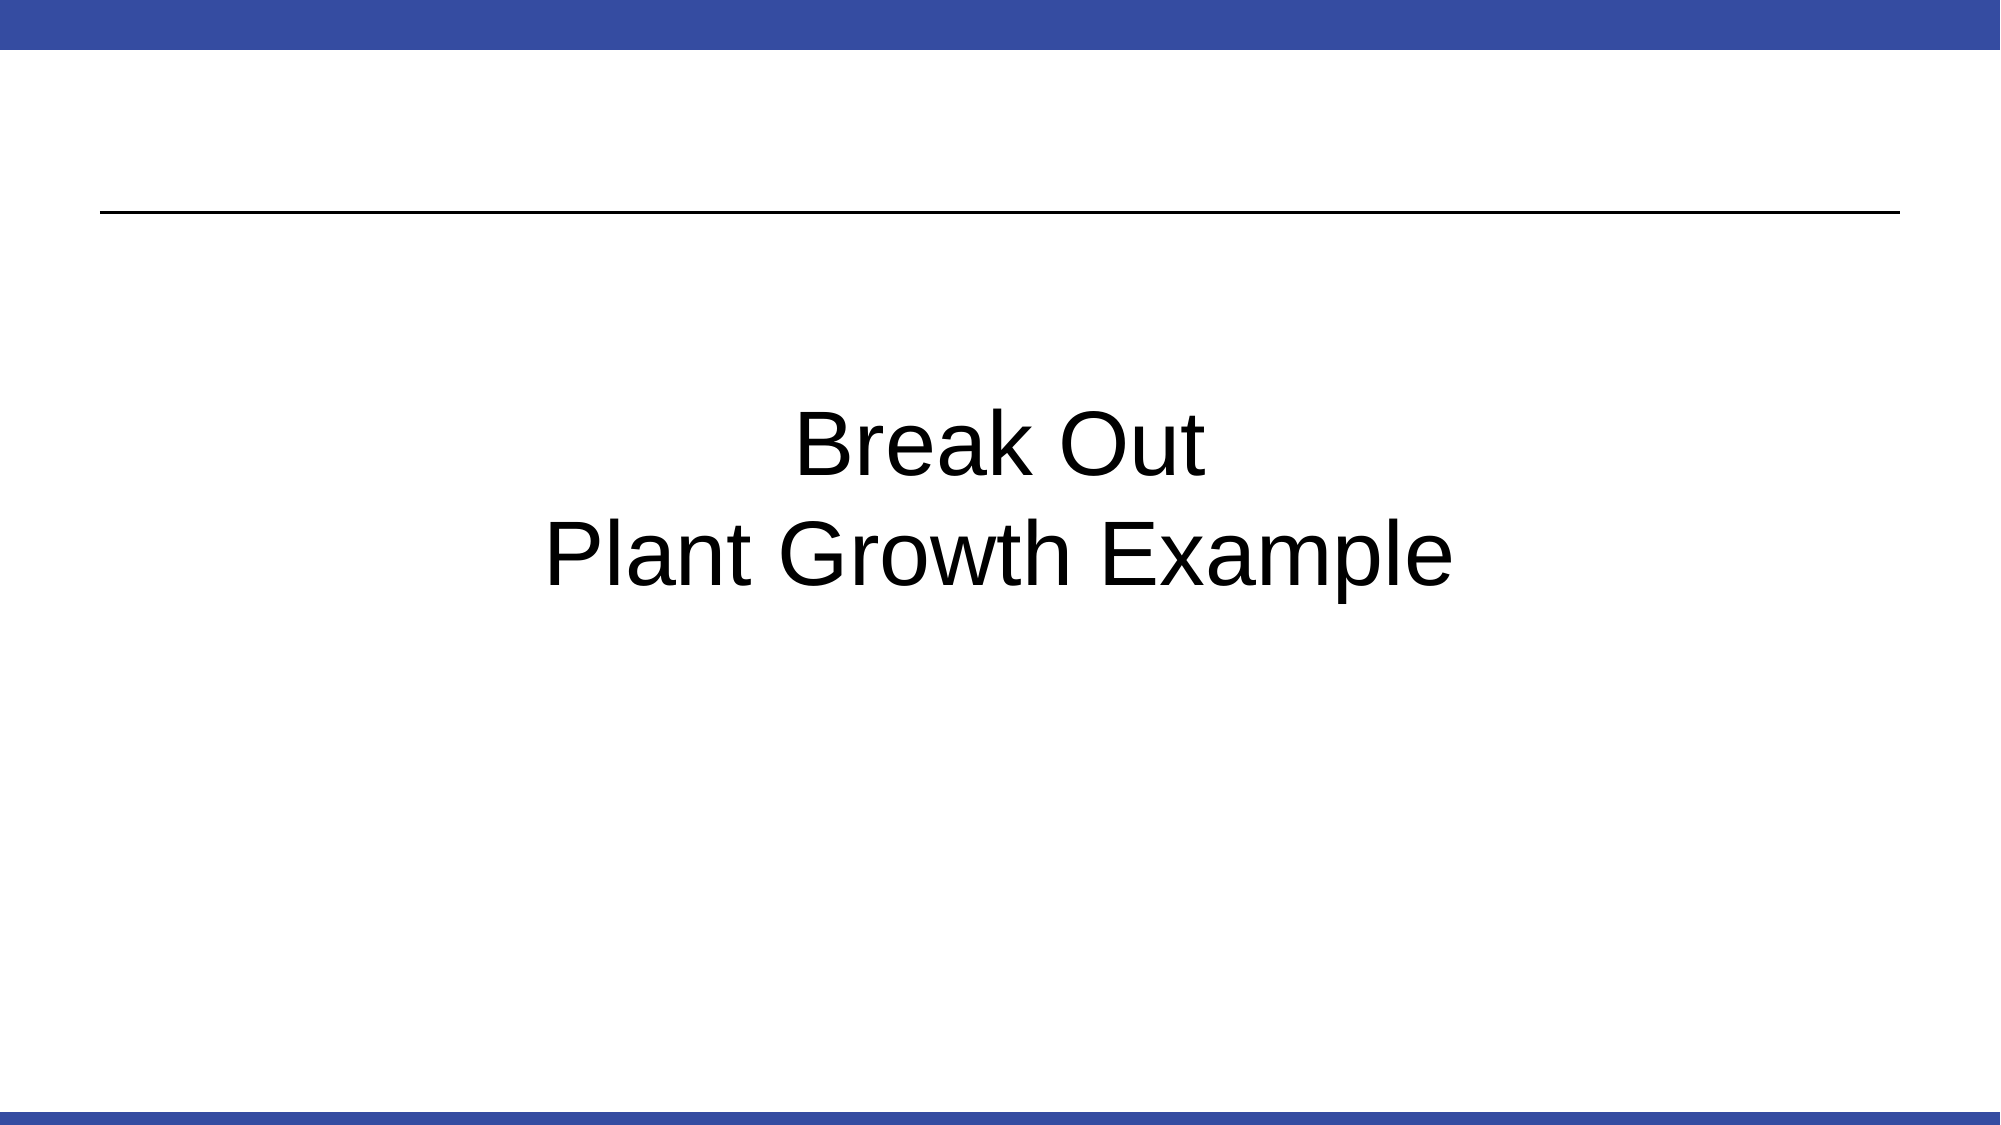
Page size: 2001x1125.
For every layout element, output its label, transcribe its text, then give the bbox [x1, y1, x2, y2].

title Break Out Plant Growth Example [99, 399, 1900, 588]
